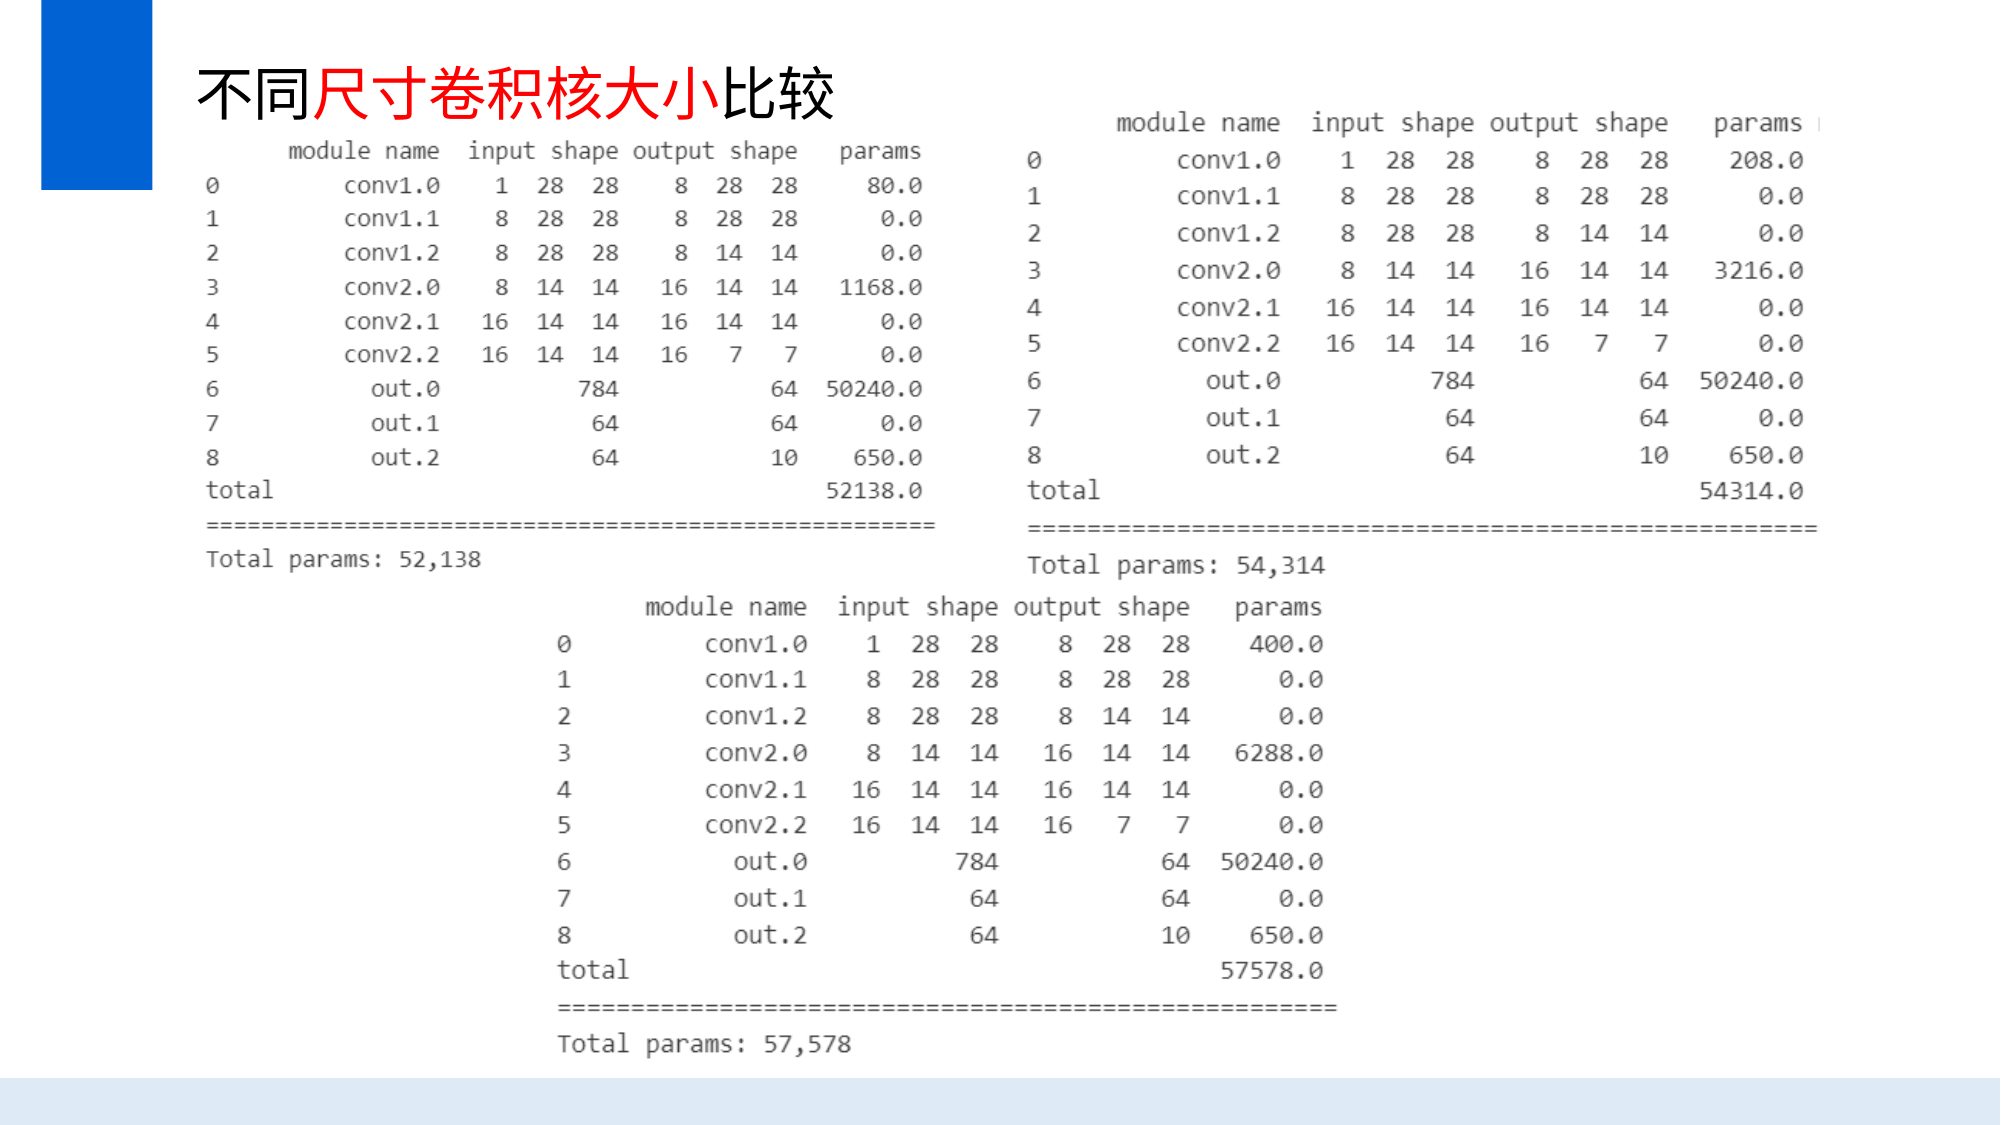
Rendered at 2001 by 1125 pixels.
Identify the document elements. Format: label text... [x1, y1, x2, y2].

picture [180, 99, 1820, 1071]
text_box 不同尺寸卷积核大小比较 [180, 50, 852, 129]
